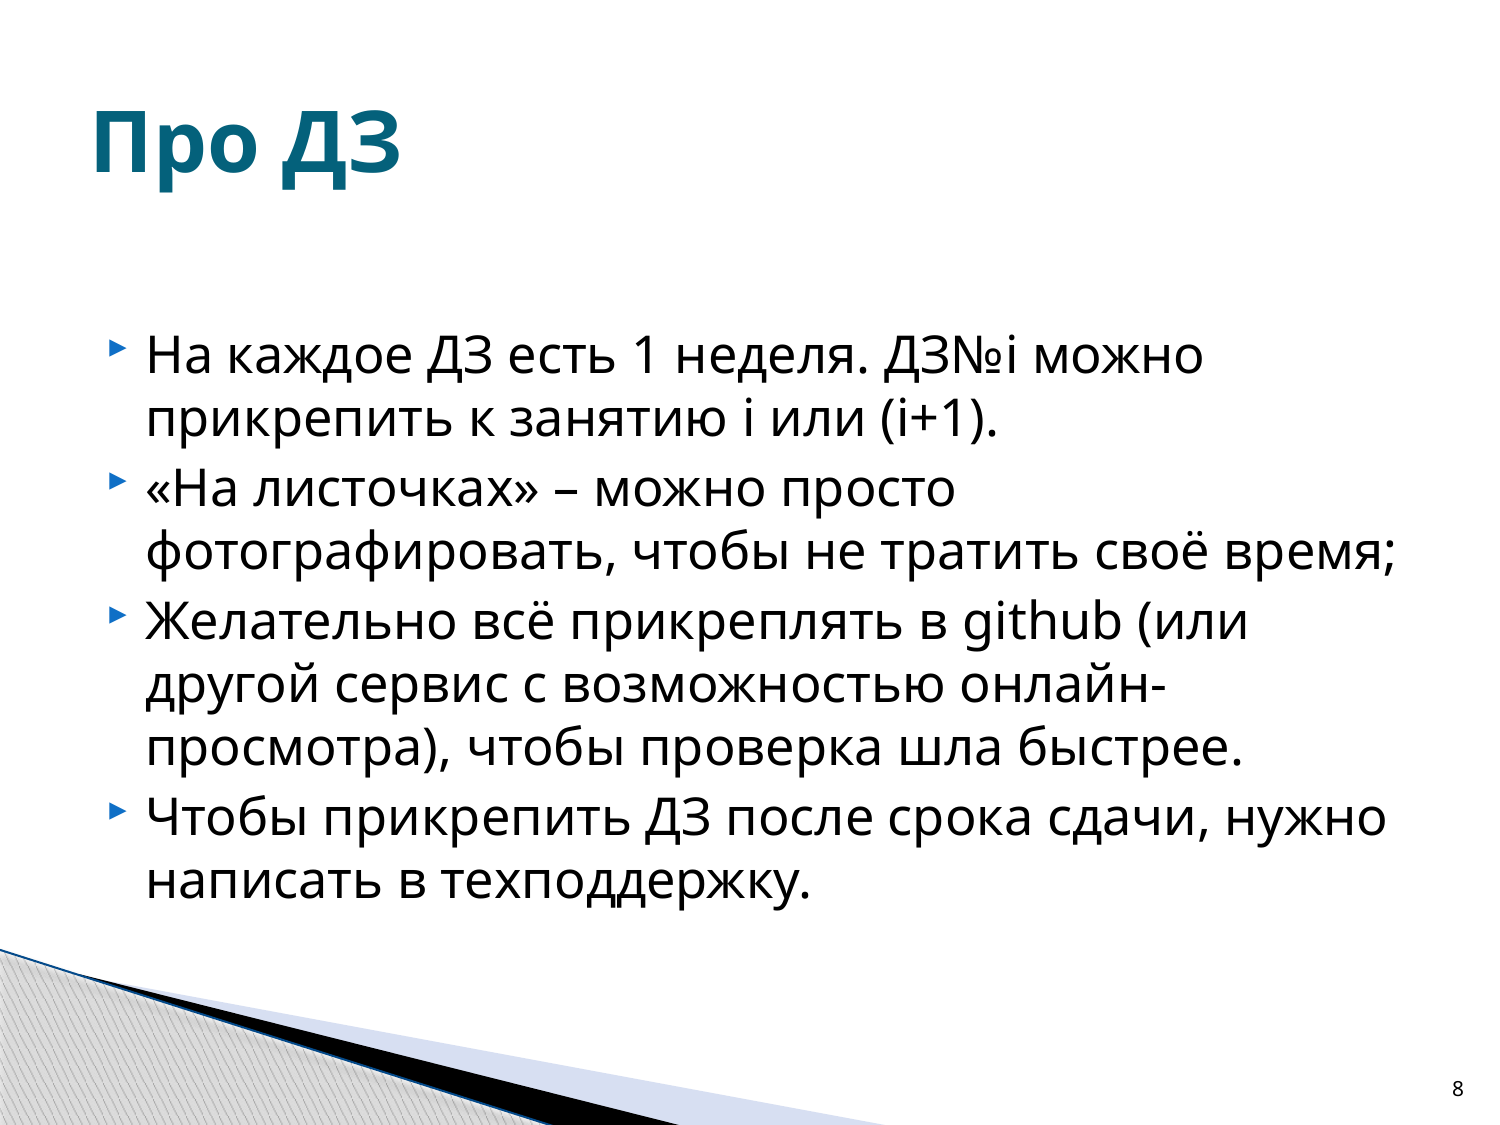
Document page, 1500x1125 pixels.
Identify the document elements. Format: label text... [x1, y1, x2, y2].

slide_number 8 [1418, 1051, 1479, 1112]
title Про ДЗ [75, 45, 1425, 233]
list На каждое ДЗ есть 1 неделя. ДЗ№i можно прикрепить к занятию i или (i+1). «На листочках» – можно просто фотографировать, чтобы не тратить своё время; Желательно всё прикреплять в github (или другой сервис с возможностью онлайн-просмотра), чтобы проверка шла быстрее. Чтобы прикрепить ДЗ после срока сдачи, нужно написать в техподдержку. [75, 243, 1425, 986]
